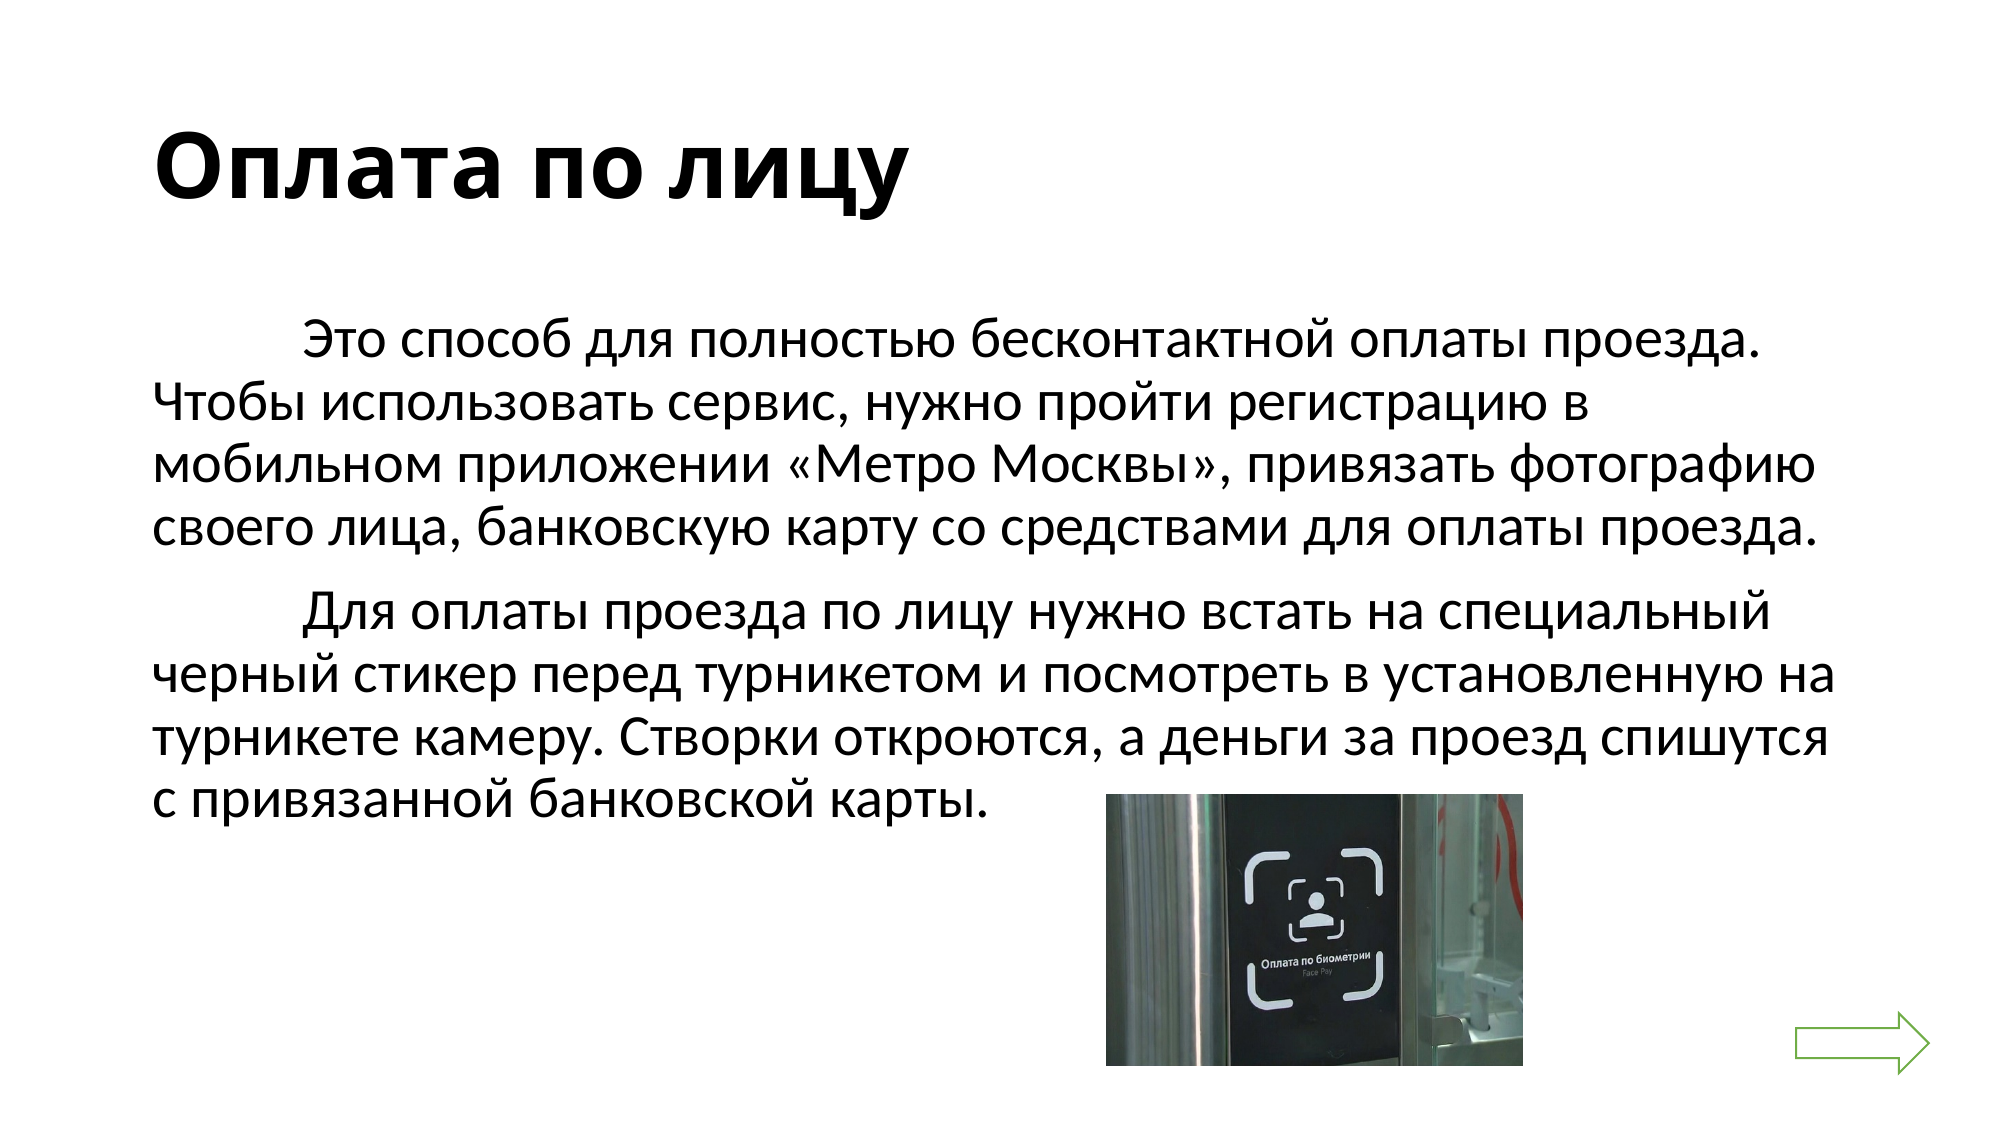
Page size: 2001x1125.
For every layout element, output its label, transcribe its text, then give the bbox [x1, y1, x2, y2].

title Оплата по лицу [137, 59, 1863, 278]
picture [1106, 794, 1523, 1066]
list Это способ для полностью бесконтактной оплаты проезда. Чтобы использовать сервис, нужно пройти регистрацию в мобильном приложении «Метро Москвы»‎, привязать фотографию своего лица, банковскую карту со средствами для оплаты проезда. Для оплаты проезда по лицу нужно встать на специальный черный стикер перед турникетом и посмотреть в установленную на турникете камеру. Створки откроются, а деньги за проезд спишутся с привязанной банковской карты. [137, 299, 1863, 1014]
text_box [1795, 1010, 1931, 1076]
